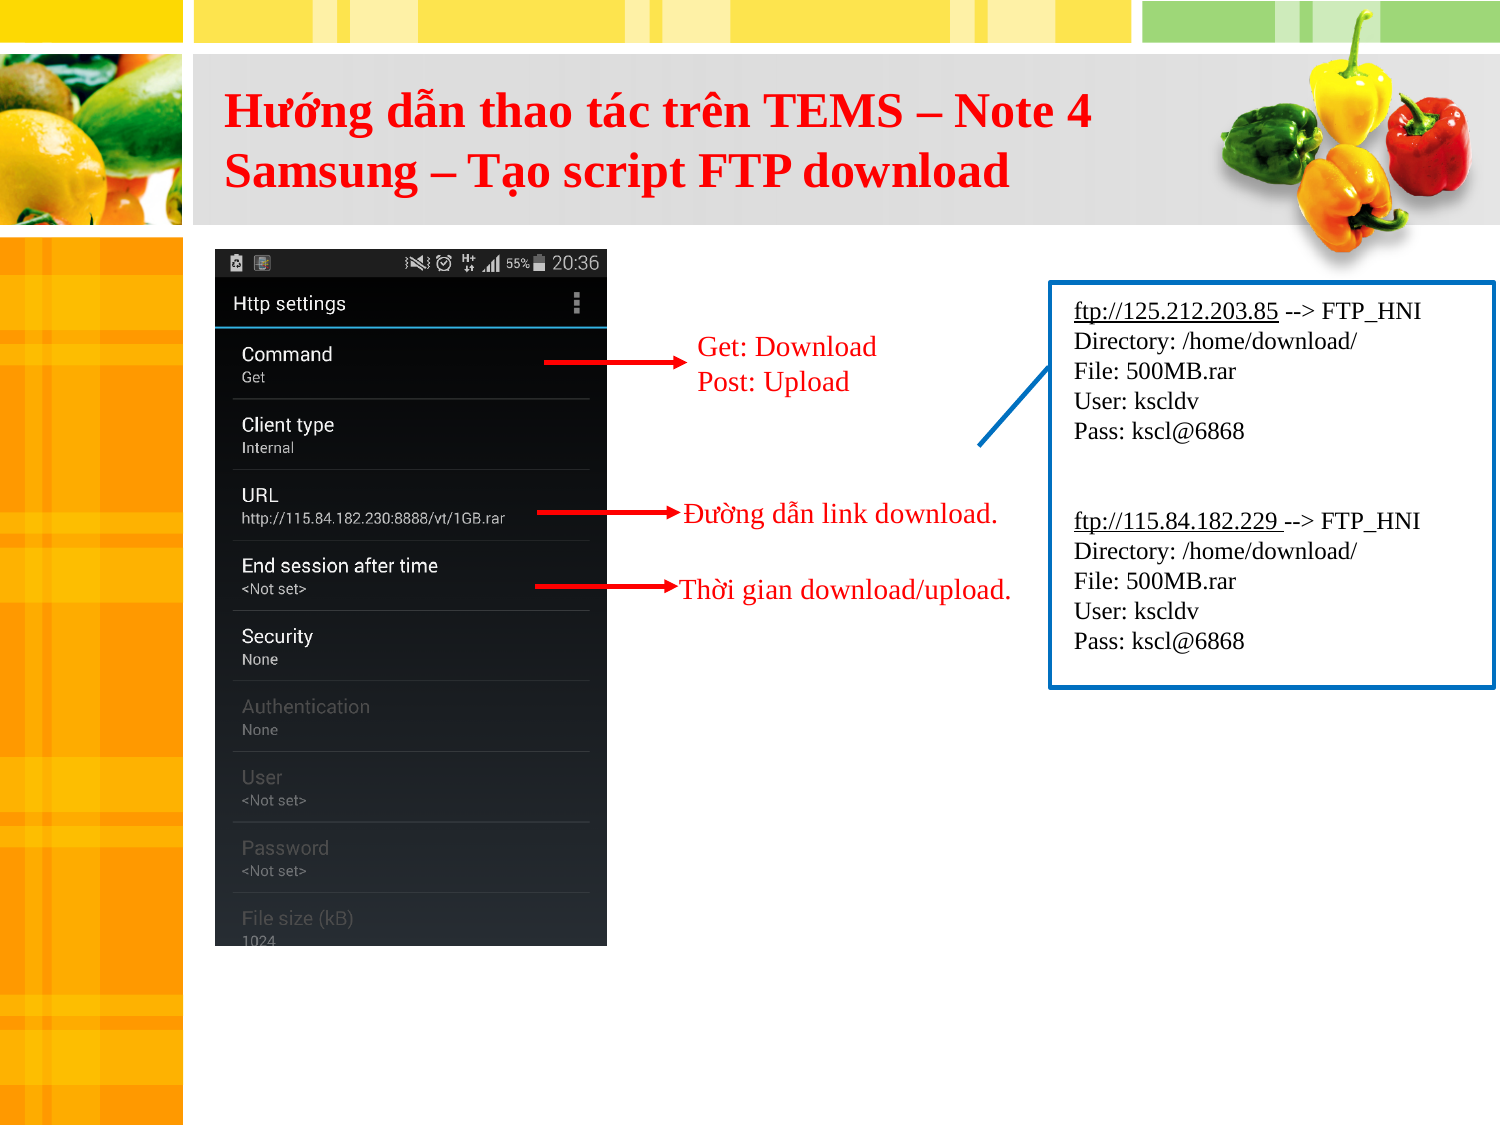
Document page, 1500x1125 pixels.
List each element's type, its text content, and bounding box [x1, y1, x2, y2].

text_box Thời gian download/upload. [664, 563, 1048, 613]
picture [0, 54, 182, 225]
picture [215, 249, 607, 947]
title Hướng dẫn thao tác trên TEMS – Note 4 Samsung – Tạo script FTP download [209, 74, 1276, 201]
text_box [977, 281, 1496, 690]
text_box ftp://125.212.203.85 --> FTP_HNI Directory: /home/download/ File: 500MB.rar User: kscldv Pass: kscl@6868 ftp://115.84.182.229 --> FTP_HNI Directory: /home/download/ File: 500MB.rar User: kscldv Pass: kscl@6868 [1059, 287, 1447, 722]
text_box Get: Download Post: Upload [682, 319, 893, 405]
picture [1207, 9, 1483, 279]
text_box Đường dẫn link download. [668, 487, 1048, 537]
